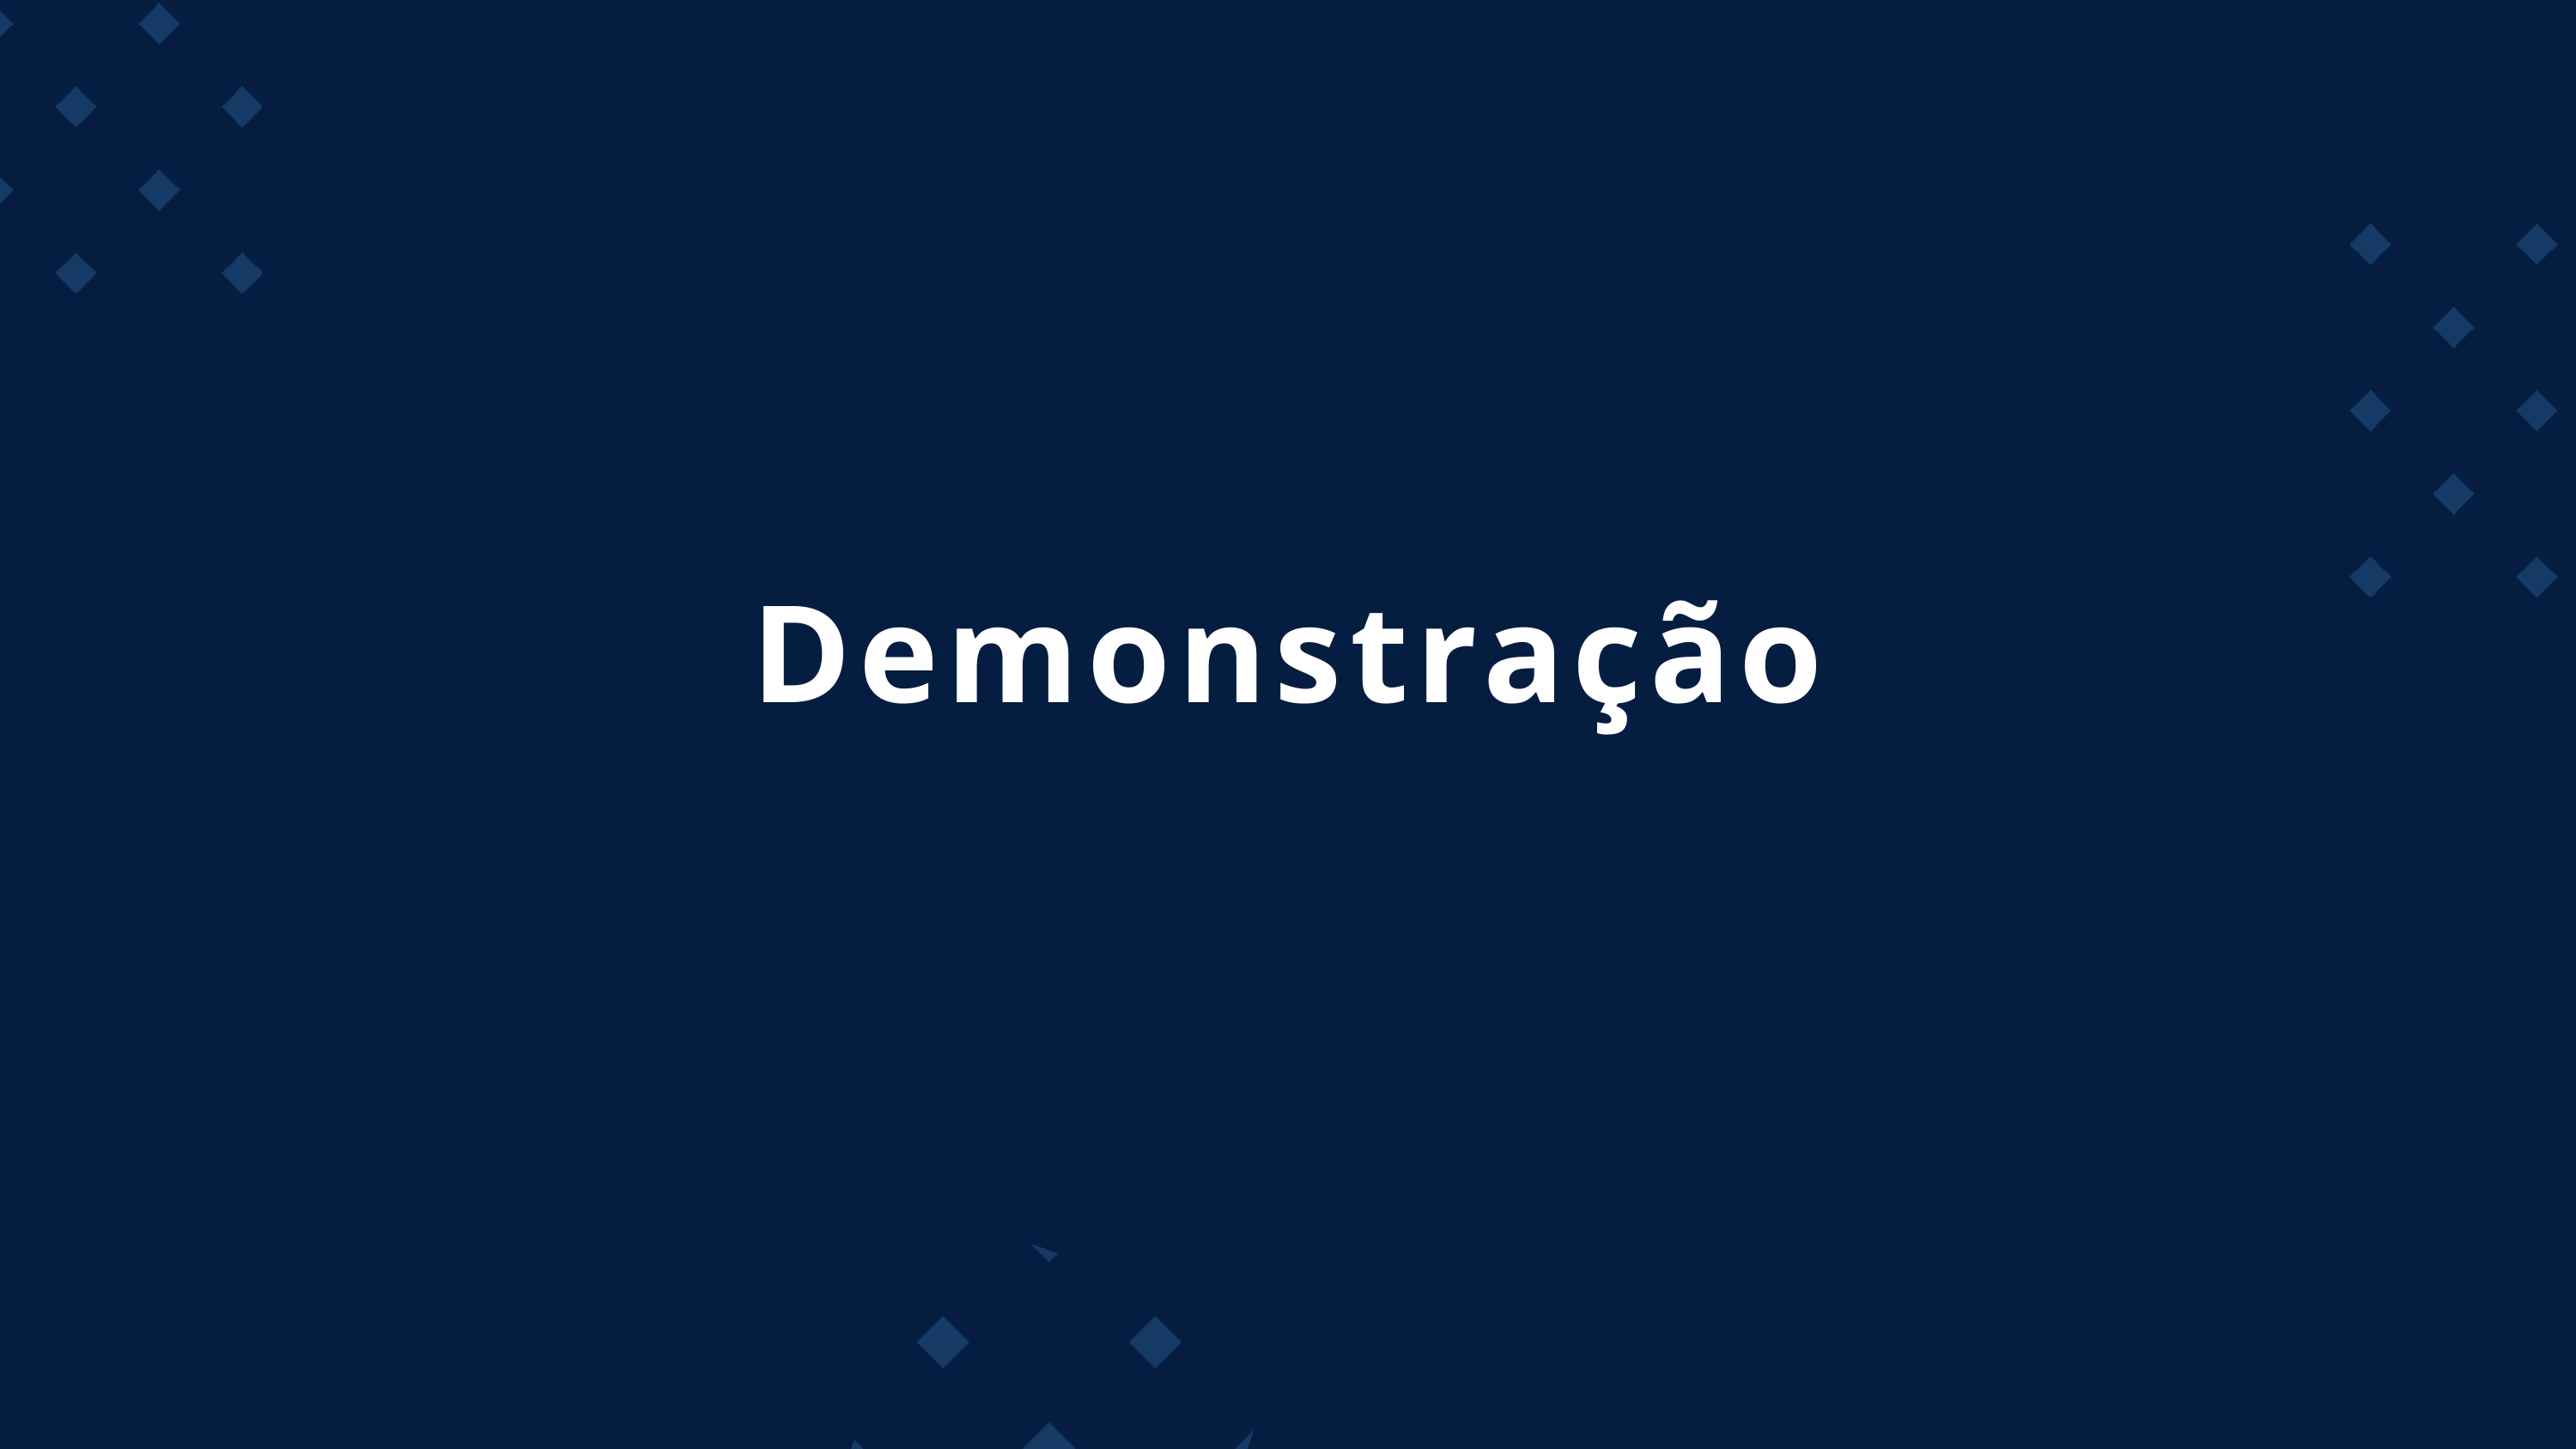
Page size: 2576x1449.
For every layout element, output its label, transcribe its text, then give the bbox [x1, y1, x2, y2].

text_box [0, 0, 263, 294]
text_box [851, 1210, 1288, 1449]
text_box [2349, 223, 2576, 597]
text_box Demonstração [350, 540, 2225, 730]
